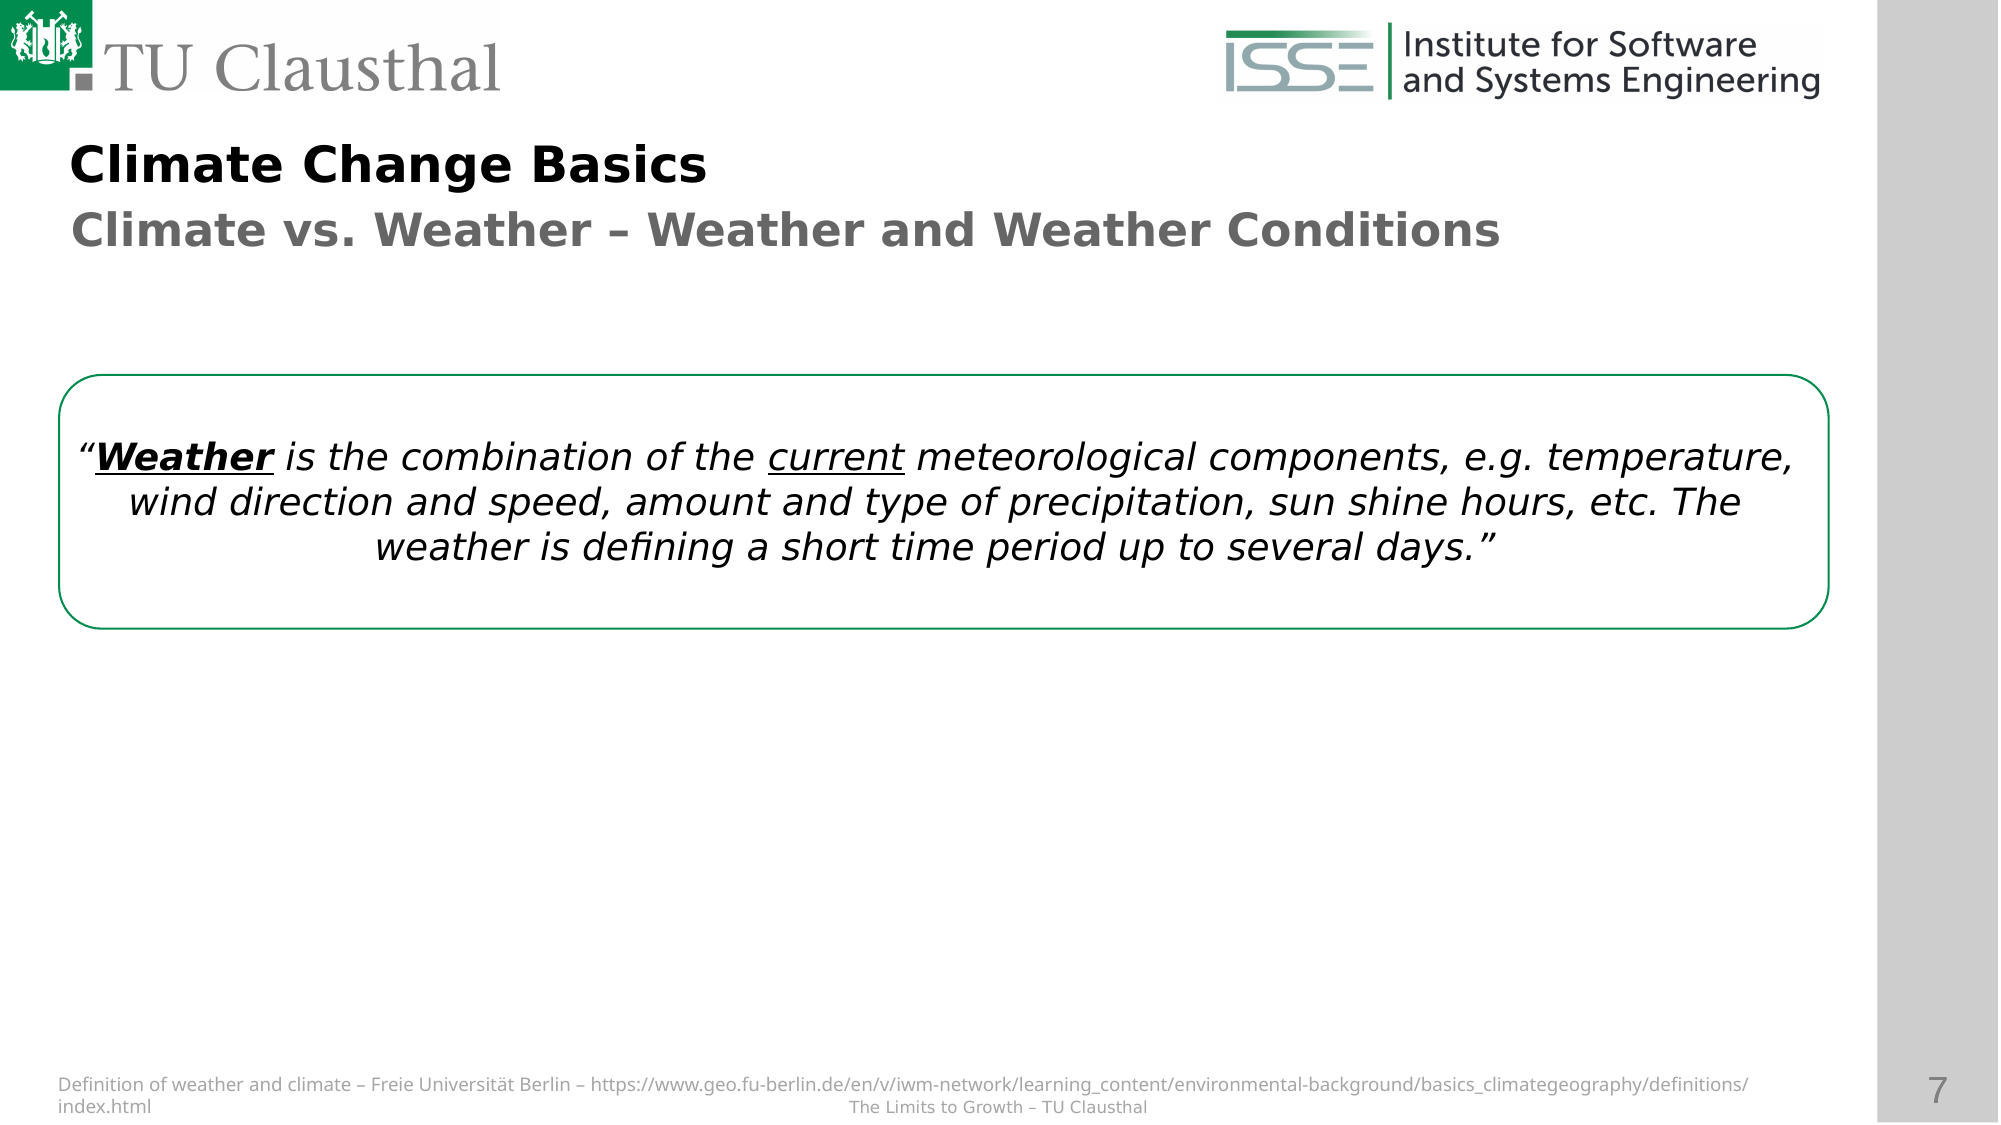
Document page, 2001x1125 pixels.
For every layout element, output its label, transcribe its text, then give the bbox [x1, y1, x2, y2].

picture [0, 0, 500, 91]
text_box [58, 373, 1830, 630]
text_box Definition of weather and climate – Freie Universität Berlin – https://www.geo.fu-berlin.de/en/v/iwm-network/learning_content/environmental-background/basics_climategeography/definitions/index.html [43, 1064, 1814, 1125]
text_box Climate vs. Weather – Weather and Weather Conditions [70, 188, 1769, 269]
text_box “Weather is the combination of the current meteorological components, e.g. temperature, wind direction and speed, amount and type of precipitation, sun shine hours, etc. The weather is defining a short time period up to several days.” “Weather condition is the regional weather during a defined time period from one up to several weeks. Weather condition is describing typical weather phenomena, such as a series of thunderstorm in hot summer, foggy month in autumn or other weather conditions which are typical for a specific region and/or season.” [54, 207, 1817, 1033]
picture [1218, 22, 1825, 106]
text_box Climate Change Basics [54, 125, 1817, 206]
